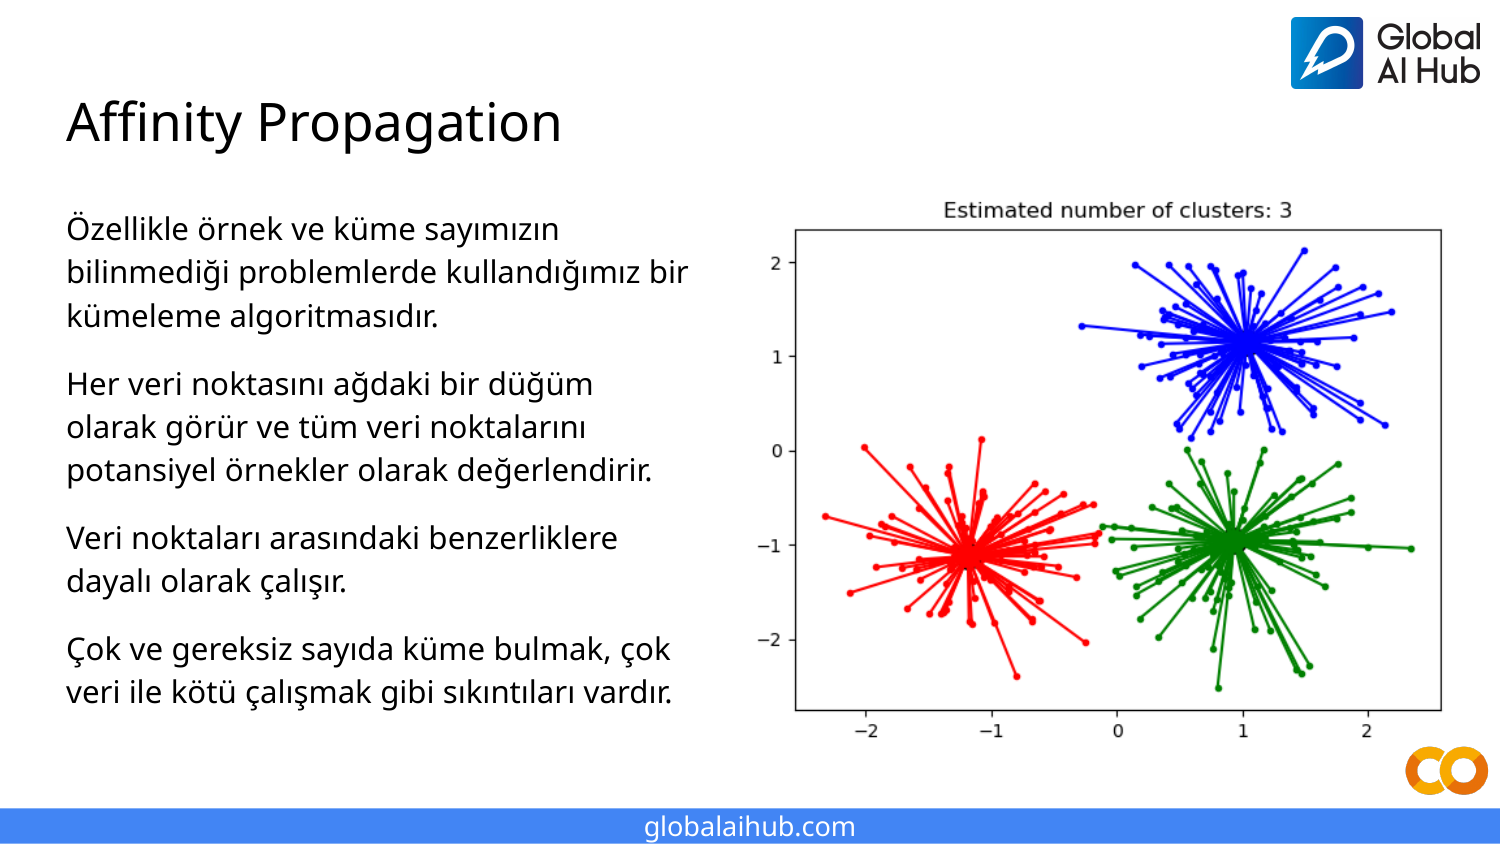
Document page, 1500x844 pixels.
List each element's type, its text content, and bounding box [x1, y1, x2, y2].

list Özellikle örnek ve küme sayımızın bilinmediği problemlerde kullandığımız bir kümeleme algoritmasıdır. Her veri noktasını ağdaki bir düğüm olarak görür ve tüm veri noktalarını potansiyel örnekler olarak değerlendirir. Veri noktaları arasındaki benzerliklere dayalı olarak çalışır. Çok ve gereksiz sayıda küme bulmak, çok veri ile kötü çalışmak gibi sıkıntıları vardır. [51, 189, 708, 750]
title Affinity Propagation [51, 72, 1449, 167]
picture [1295, 17, 1480, 89]
picture [757, 188, 1495, 818]
